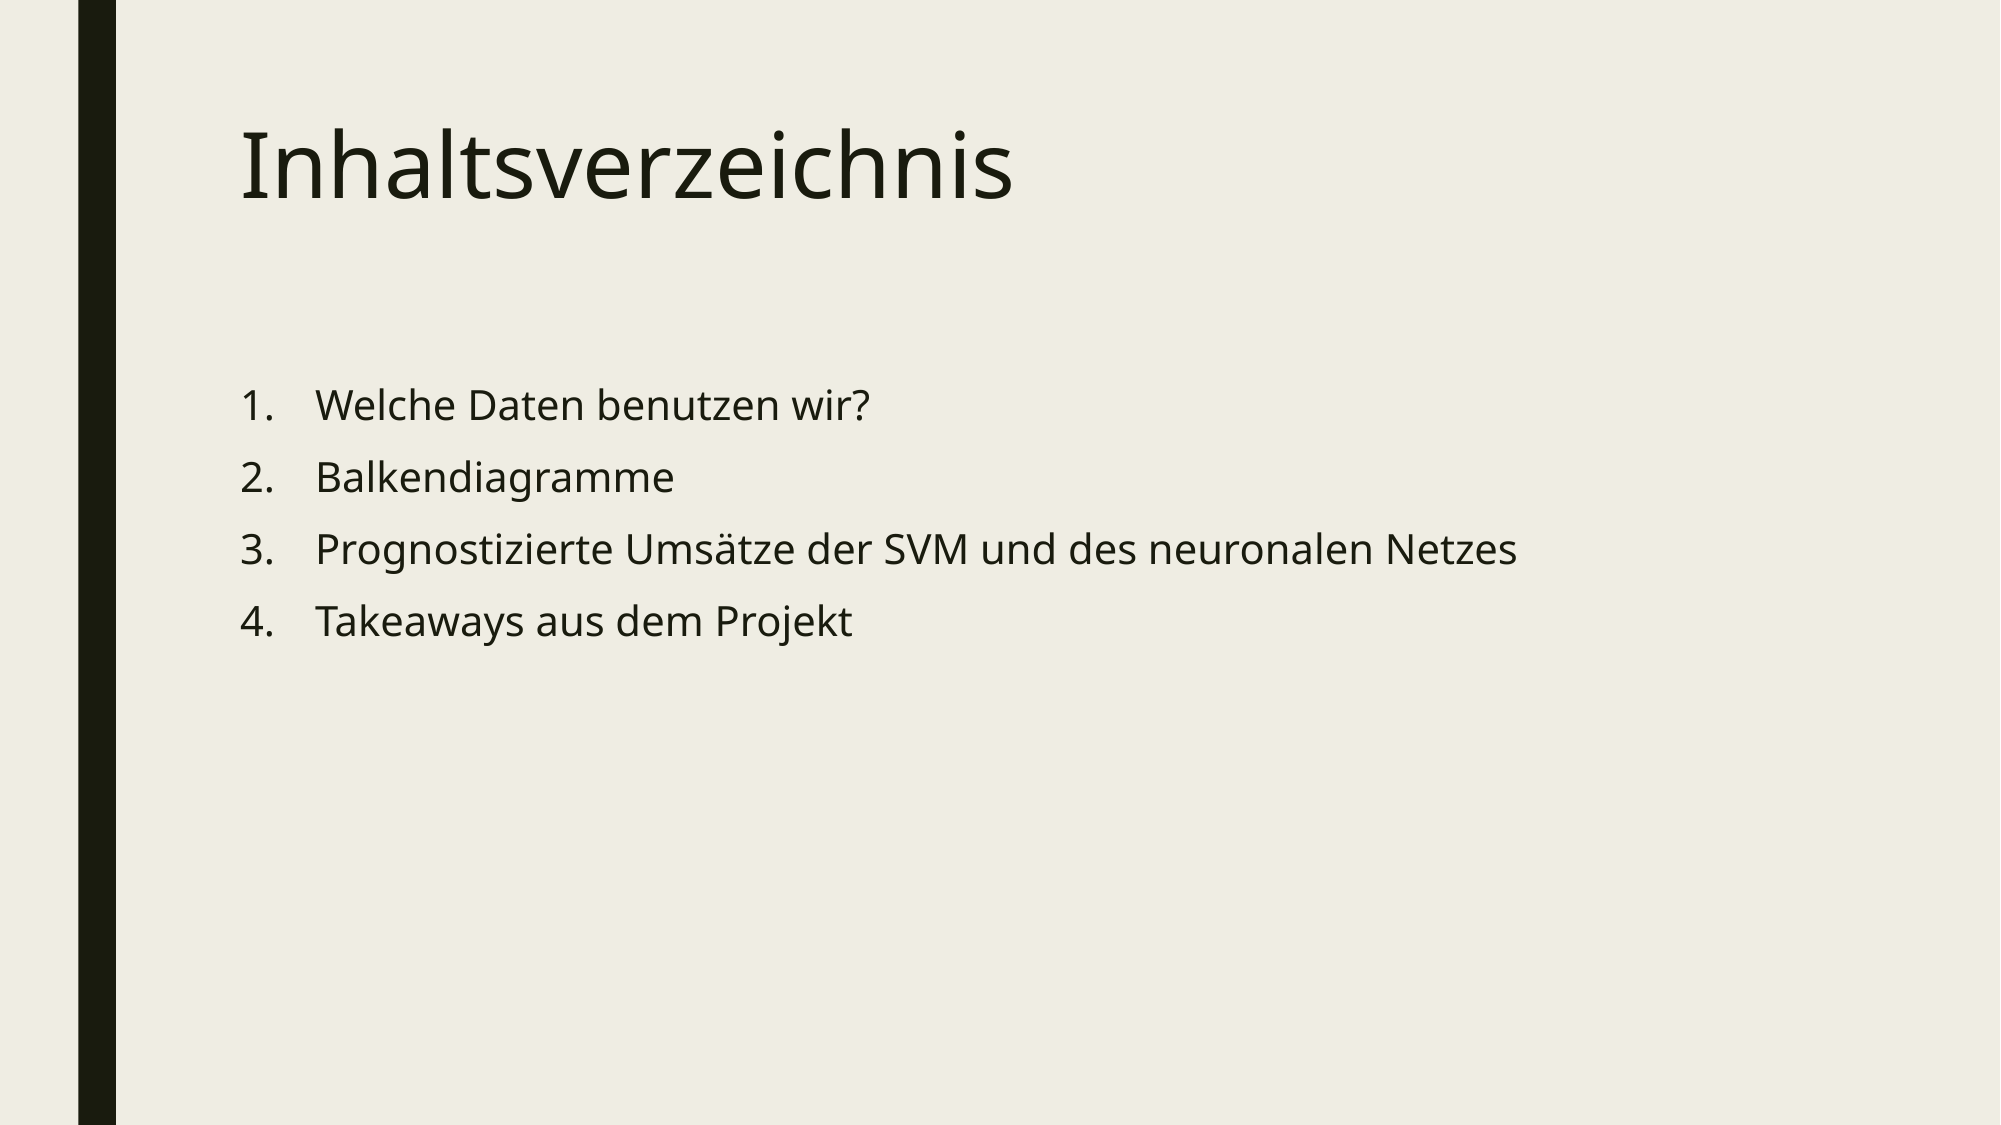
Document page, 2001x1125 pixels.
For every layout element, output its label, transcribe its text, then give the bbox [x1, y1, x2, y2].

title Inhaltsverzeichnis [225, 112, 1800, 357]
list Welche Daten benutzen wir? Balkendiagramme Prognostizierte Umsätze der SVM und des neuronalen Netzes Takeaways aus dem Projekt [225, 375, 1800, 963]
